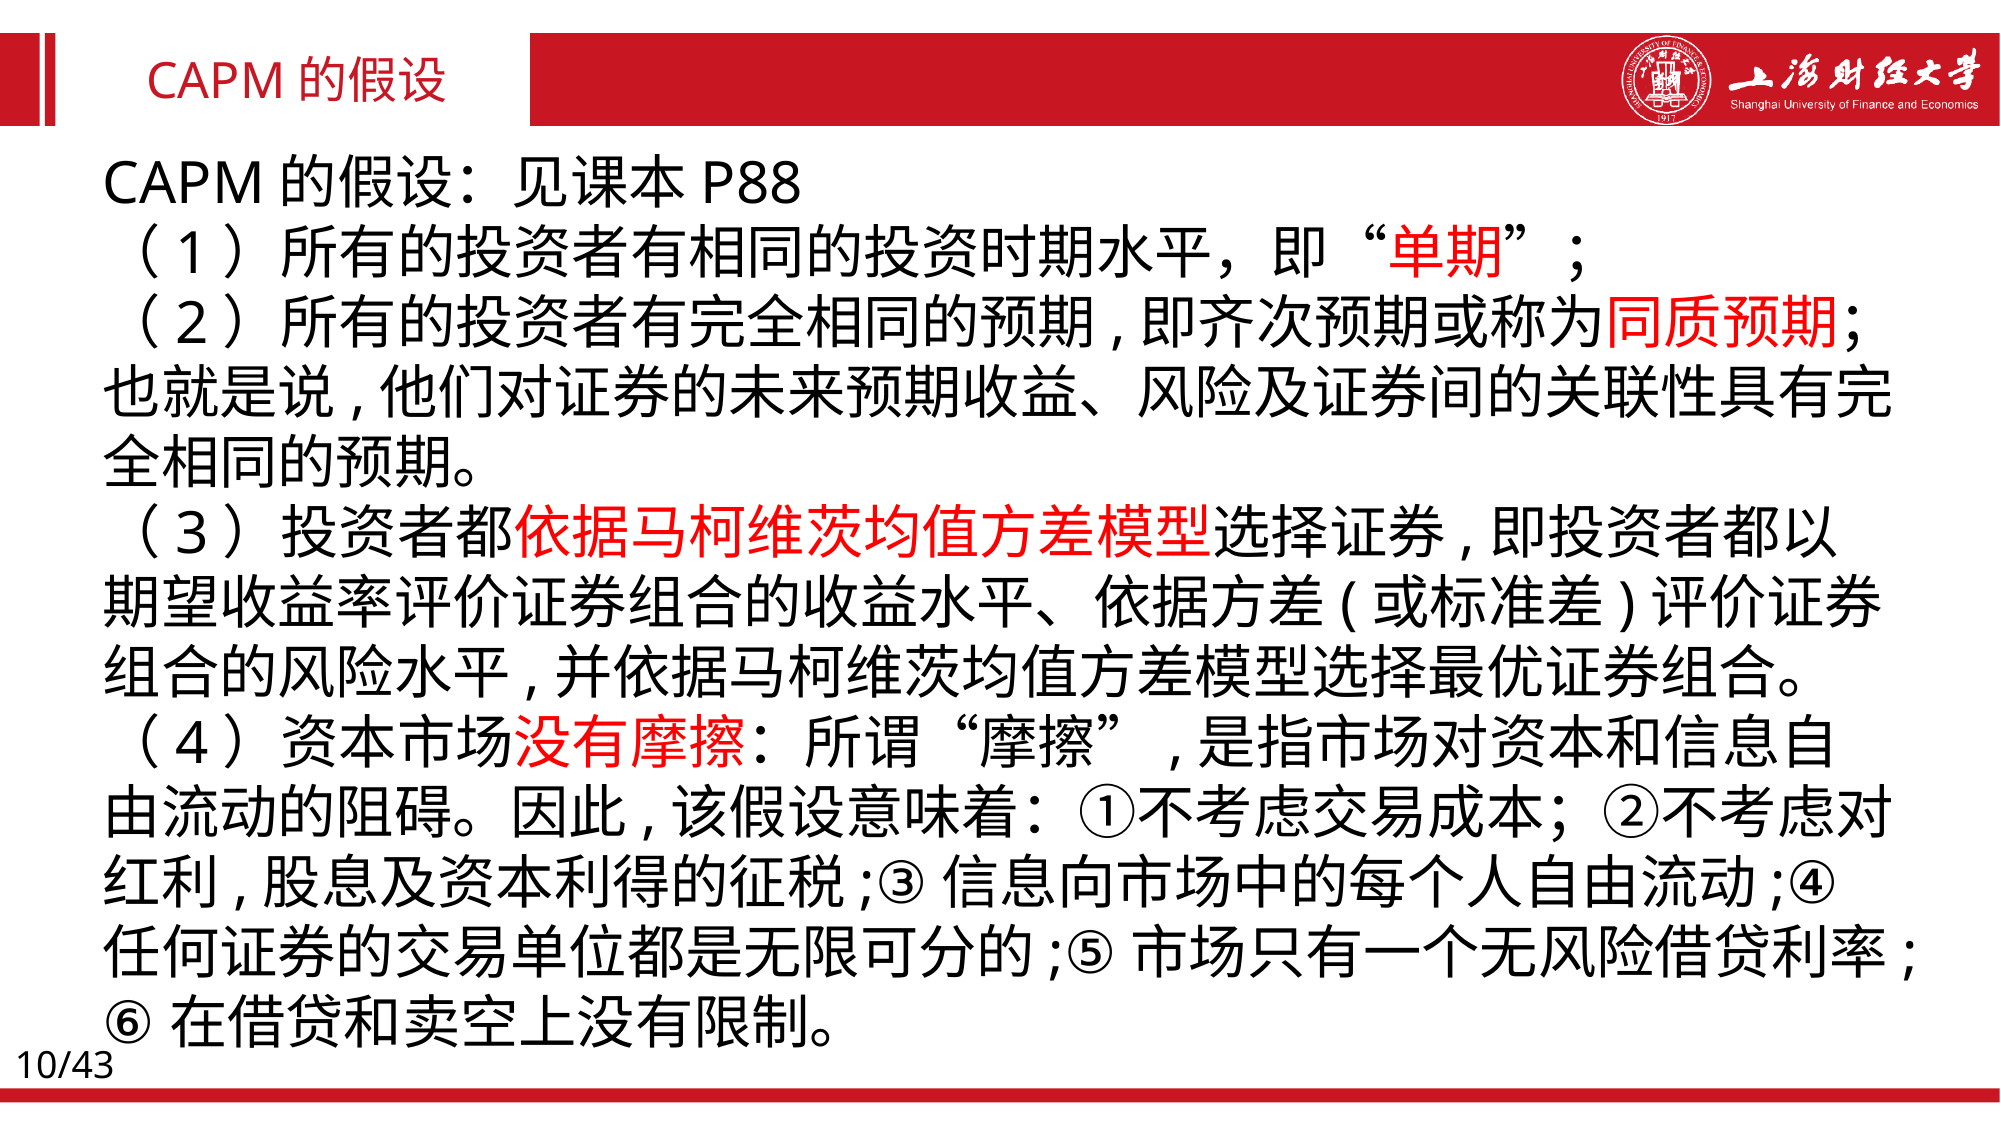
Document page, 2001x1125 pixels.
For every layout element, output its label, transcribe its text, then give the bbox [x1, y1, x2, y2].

picture [1595, 0, 2000, 172]
text_box CAPM的假设 [131, 41, 463, 116]
text_box CAPM的假设：见课本P88 （1）所有的投资者有相同的投资时期水平，即“单期”； （2）所有的投资者有完全相同的预期,即齐次预期或称为同质预期；也就是说,他们对证券的未来预期收益、风险及证券间的关联性具有完全相同的预期。 （3）投资者都依据马柯维茨均值方差模型选择证券,即投资者都以期望收益率评价证券组合的收益水平、依据方差(或标准差)评价证券组合的风险水平,并依据马柯维茨均值方差模型选择最优证券组合。 （4）资本市场没有摩擦：所谓“摩擦”,是指市场对资本和信息自由流动的阻碍。因此,该假设意味着：①不考虑交易成本；②不考虑对红利,股息及资本利得的征税;③信息向市场中的每个人自由流动;④任何证券的交易单位都是无限可分的;⑤市场只有一个无风险借贷利率;⑥在借贷和卖空上没有限制。 [88, 138, 1912, 1063]
